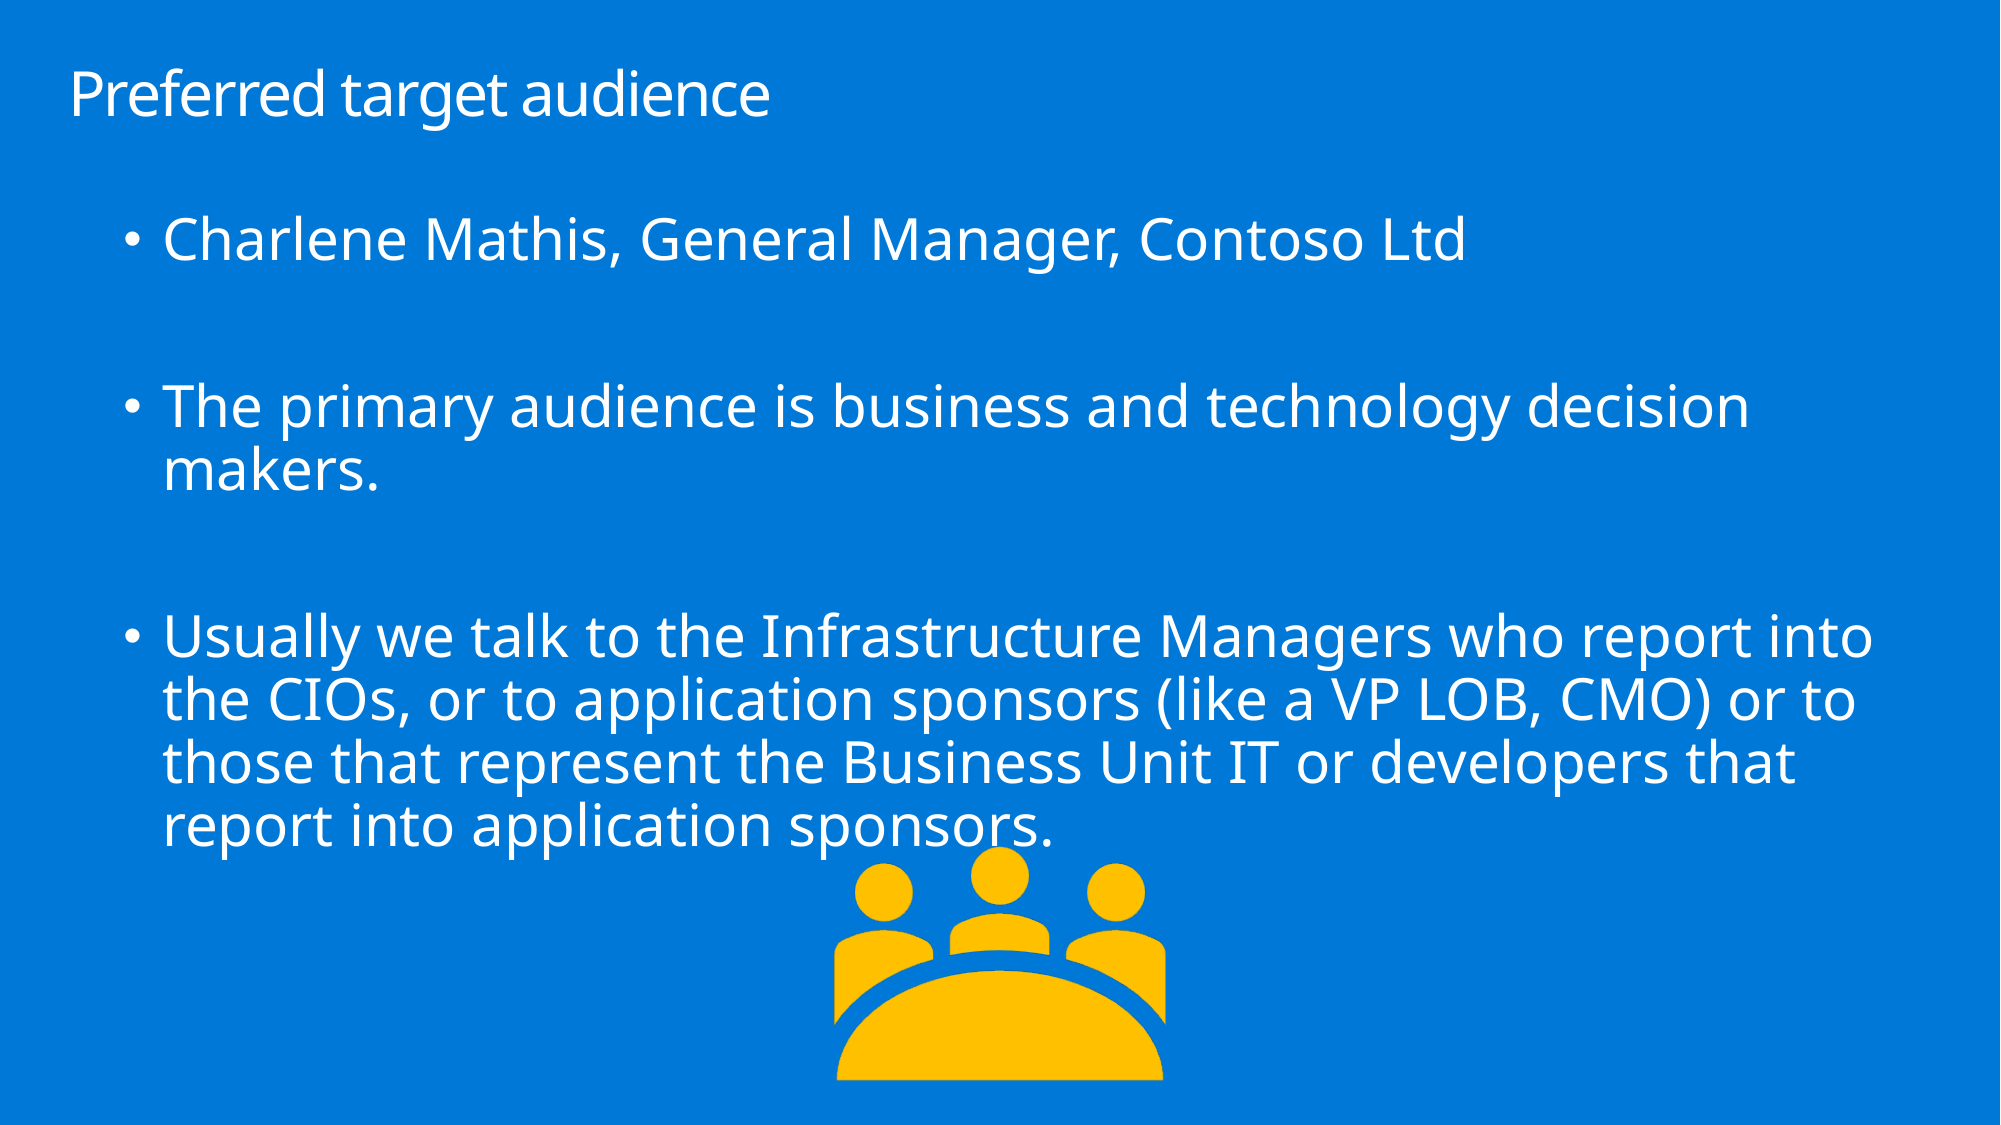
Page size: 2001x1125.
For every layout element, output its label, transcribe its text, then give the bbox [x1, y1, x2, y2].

list Charlene Mathis, General Manager, Contoso Ltd The primary audience is business and technology decision makers. Usually we talk to the Infrastructure Managers who report into the CIOs, or to application sponsors (like a VP LOB, CMO) or to those that represent the Business Unit IT or developers that report into application sponsors. [44, 195, 1956, 692]
title Preferred target audience [44, 47, 1957, 196]
picture [800, 764, 1200, 1125]
